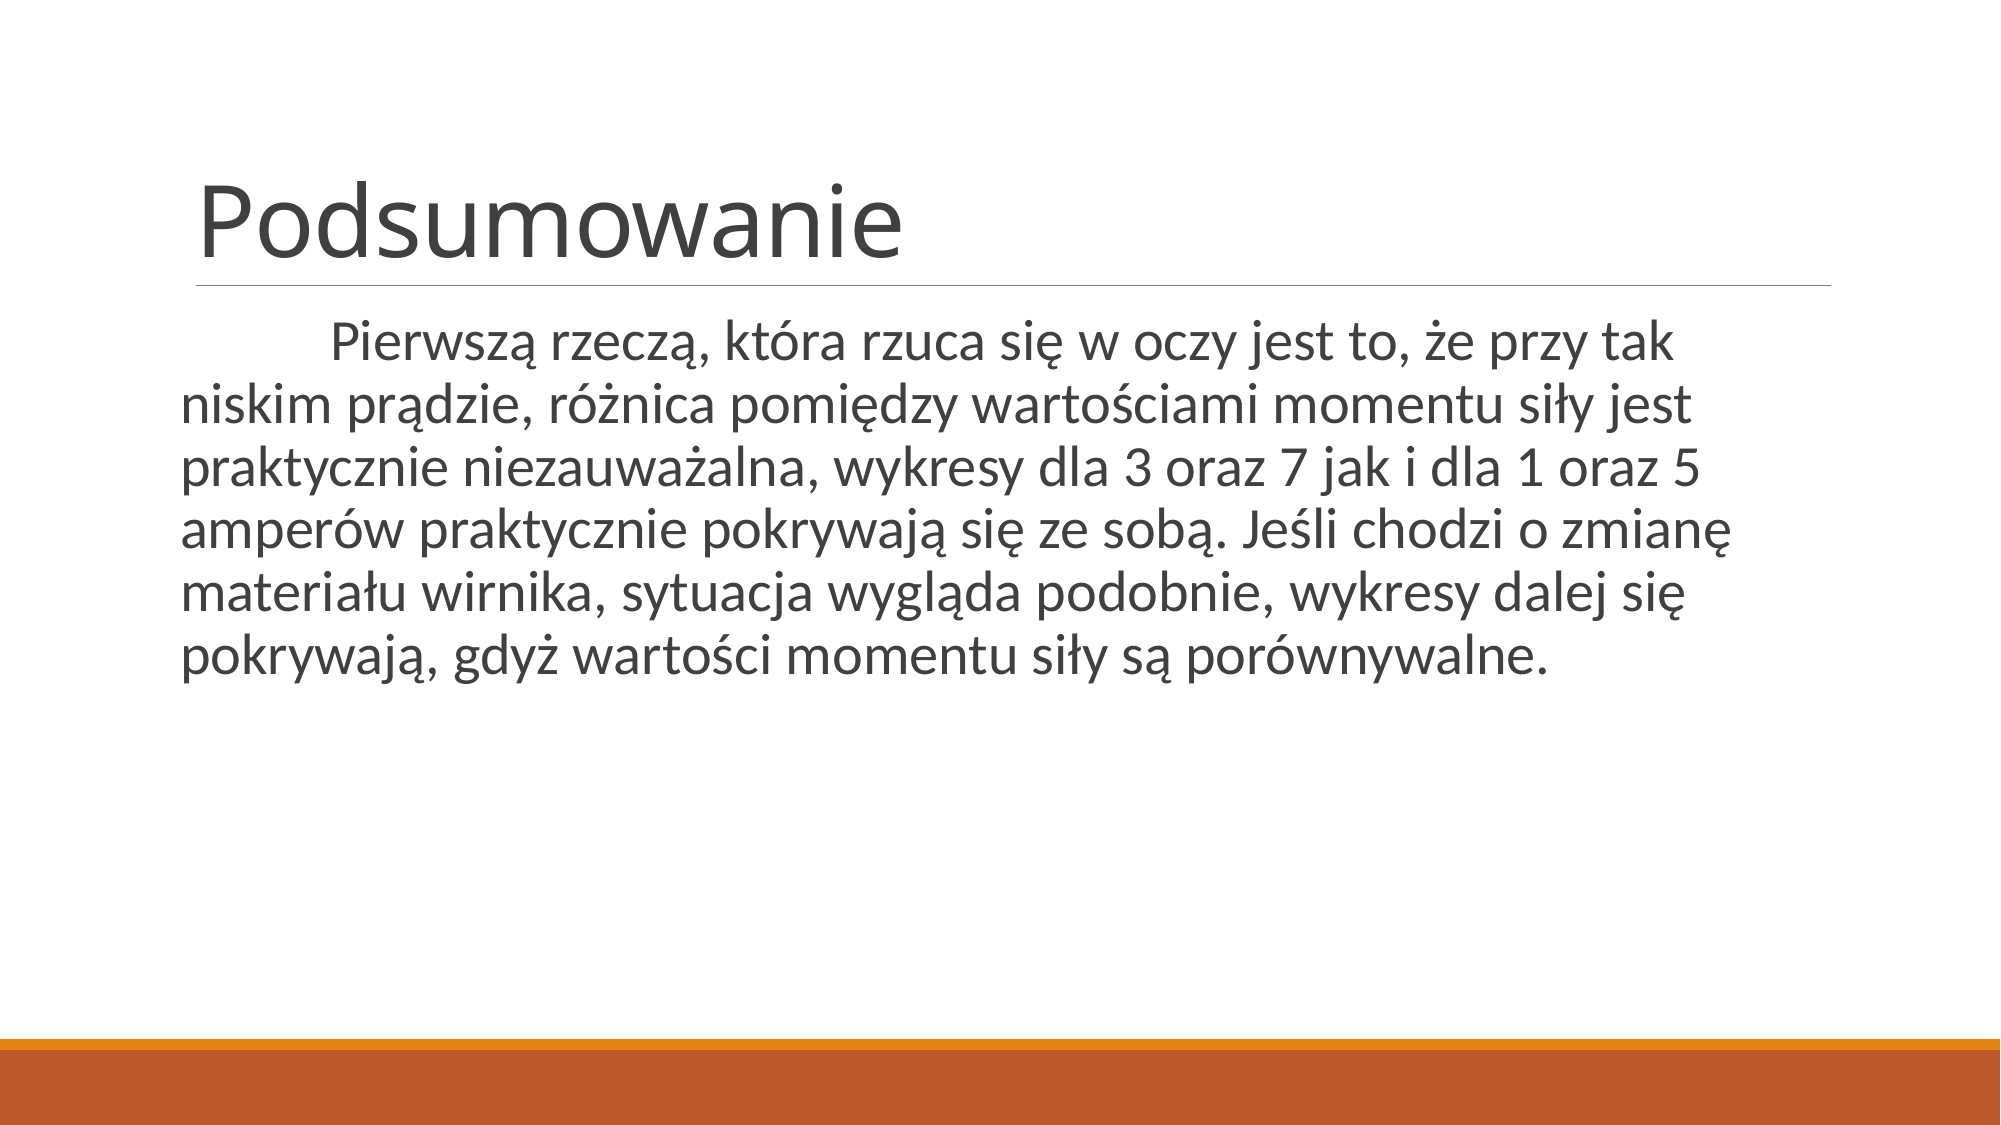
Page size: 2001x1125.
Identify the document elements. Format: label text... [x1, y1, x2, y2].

title Podsumowanie [180, 47, 1830, 285]
list Pierwszą rzeczą, która rzuca się w oczy jest to, że przy tak niskim prądzie, różnica pomiędzy wartościami momentu siły jest praktycznie niezauważalna, wykresy dla 3 oraz 7 jak i dla 1 oraz 5 amperów praktycznie pokrywają się ze sobą. Jeśli chodzi o zmianę materiału wirnika, sytuacja wygląda podobnie, wykresy dalej się pokrywają, gdyż wartości momentu siły są porównywalne. [180, 302, 1830, 963]
